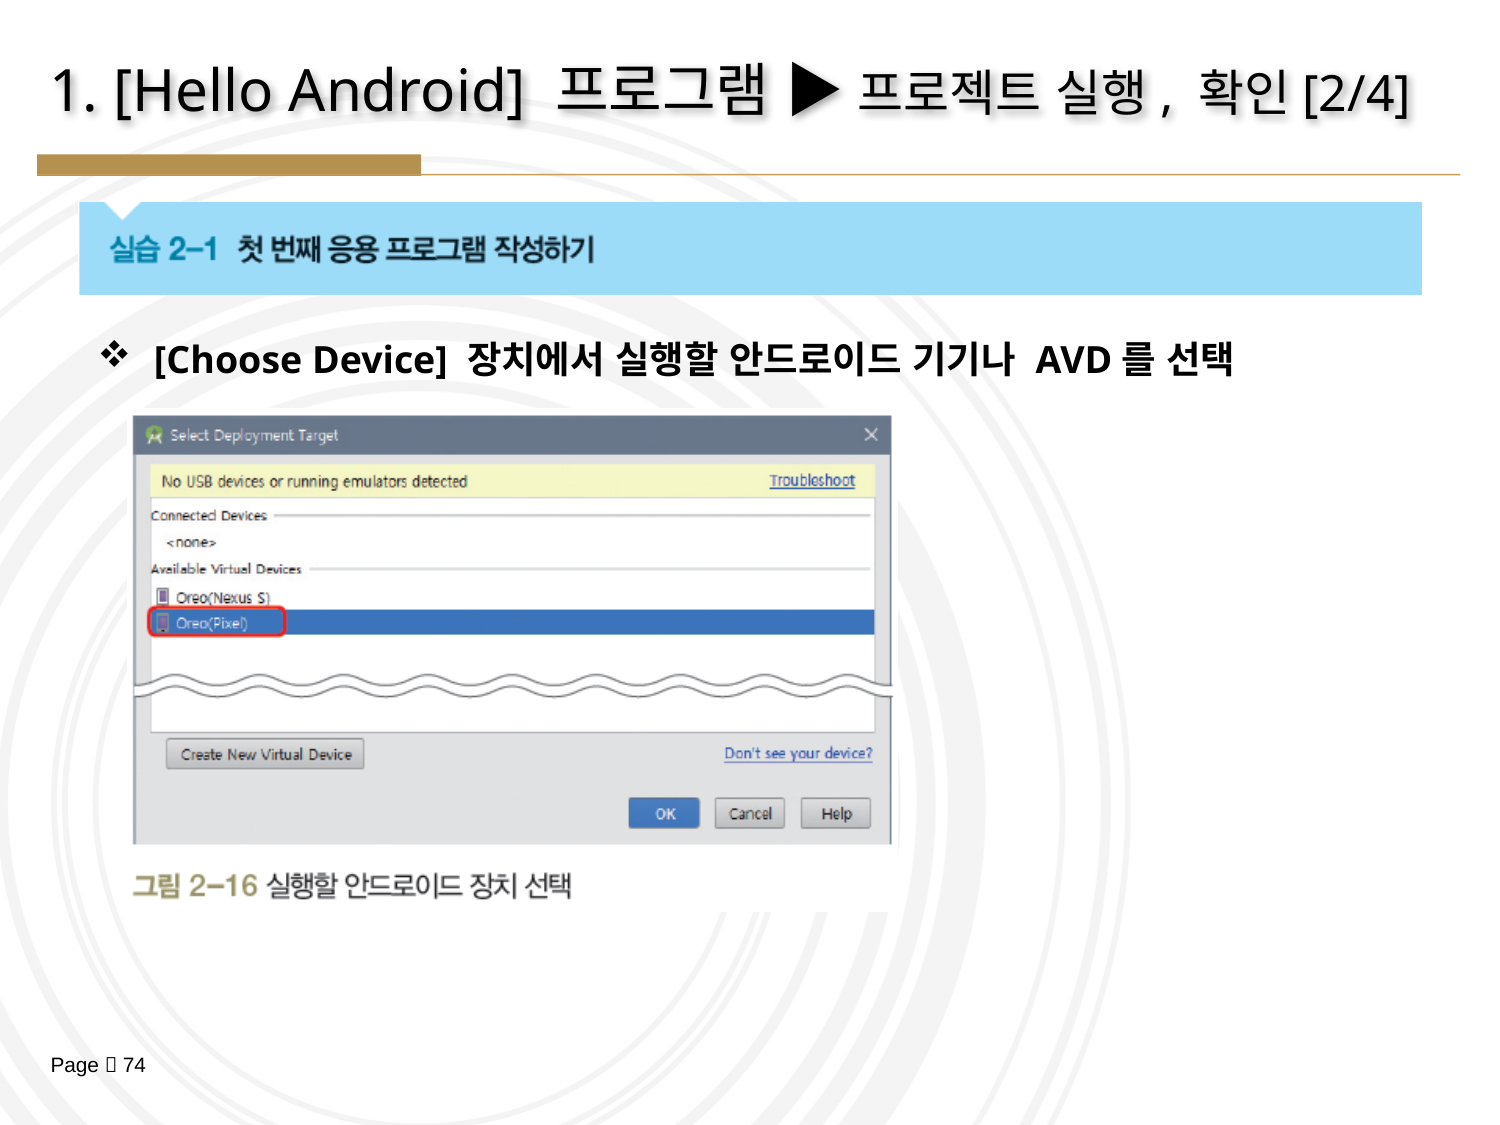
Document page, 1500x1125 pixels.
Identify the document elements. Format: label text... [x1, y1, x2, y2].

picture [0, 35, 1500, 1125]
picture [127, 408, 899, 912]
list [Choose Device] 장치에서 실행할 안드로이드 기기나 AVD를 선택 [54, 335, 1500, 1051]
title 1. [Hello Android] 프로그램 ▶ 프로젝트 실행, 확인[2/4] [48, 53, 1448, 161]
